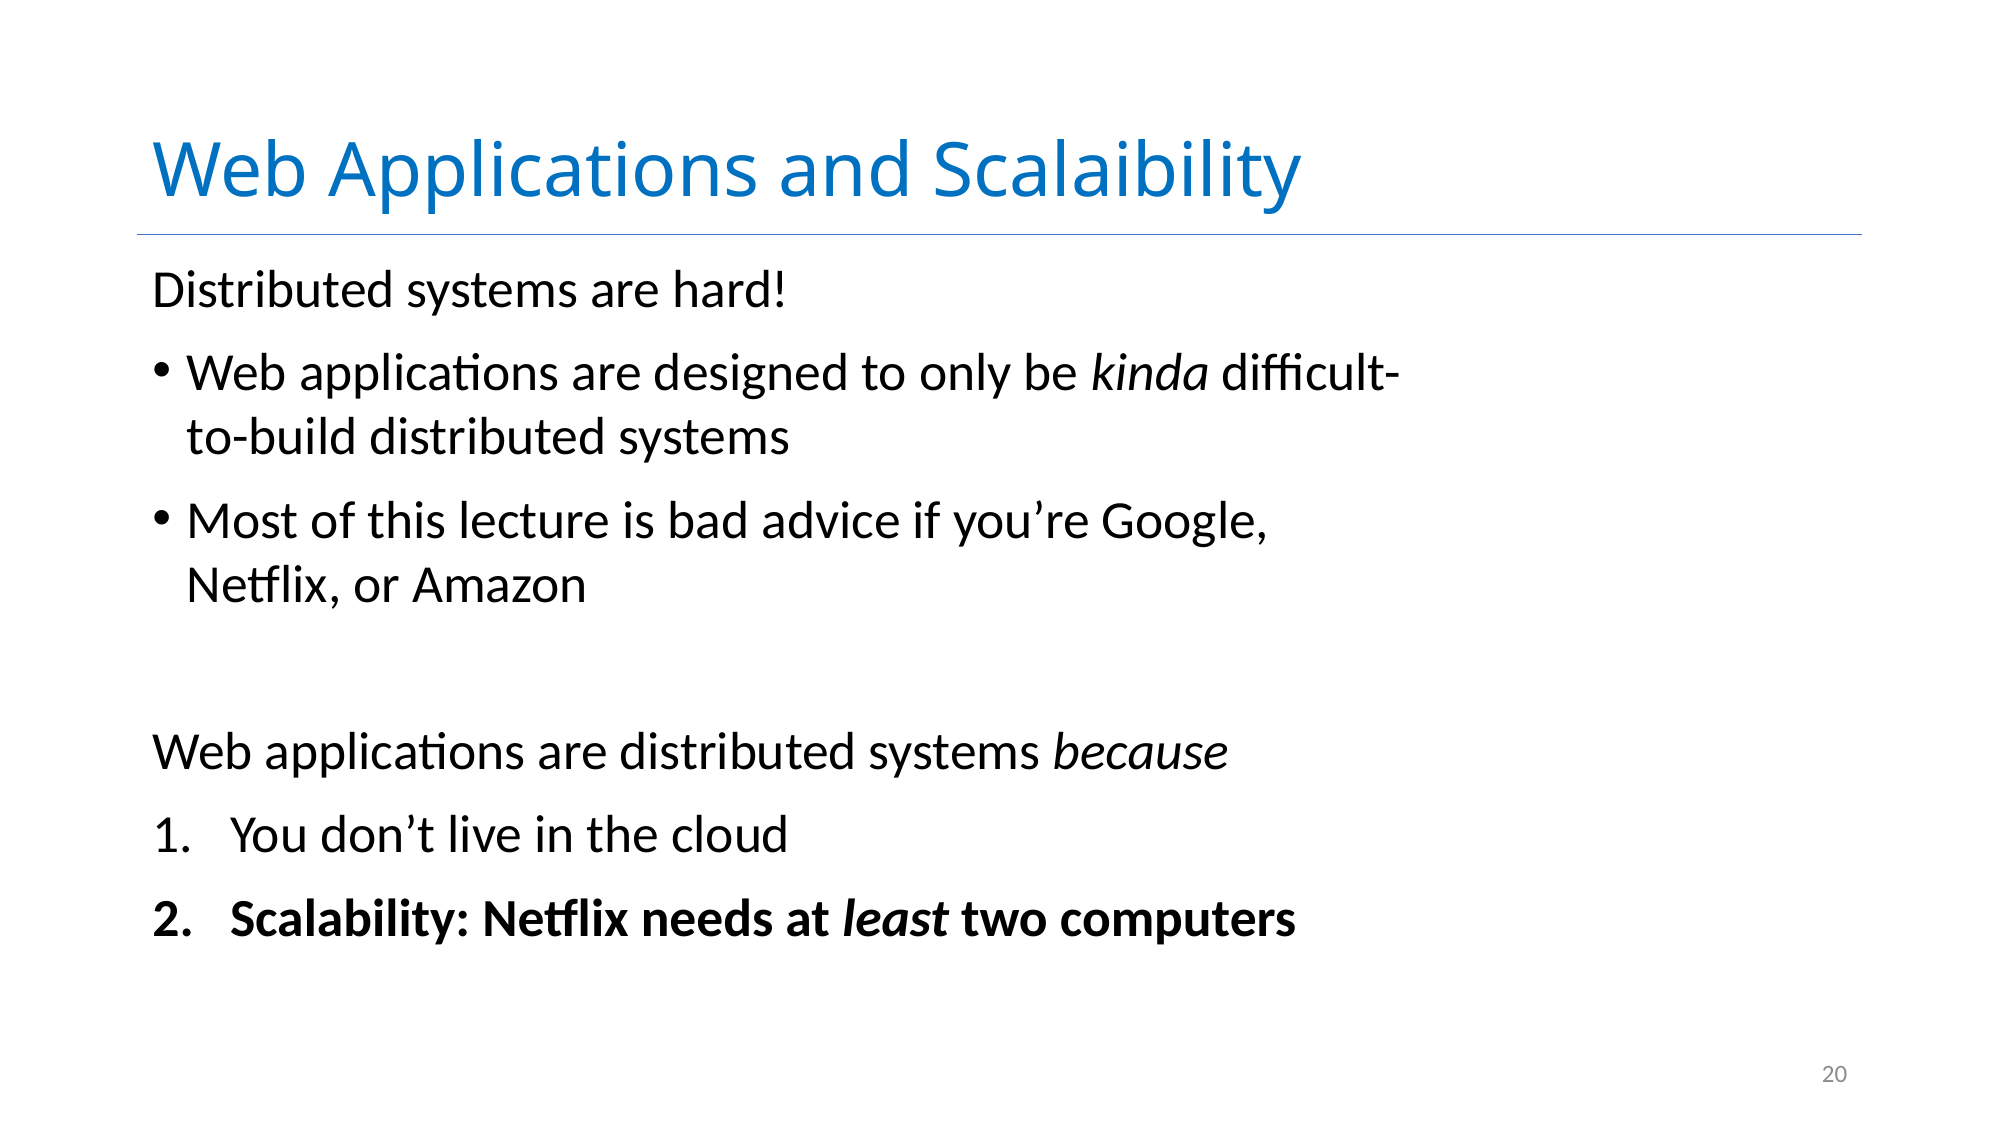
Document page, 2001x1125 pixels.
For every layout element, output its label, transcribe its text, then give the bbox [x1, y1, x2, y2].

list Distributed systems are hard! Web applications are designed to only be kinda difficult-to-build distributed systems Most of this lecture is bad advice if you’re Google, Netflix, or Amazon Web applications are distributed systems because You don’t live in the cloud Scalability: Netflix needs at least two computers [137, 246, 1432, 960]
title Web Applications and Scalaibility [137, 3, 1863, 221]
slide_number 20 [1412, 1042, 1863, 1103]
